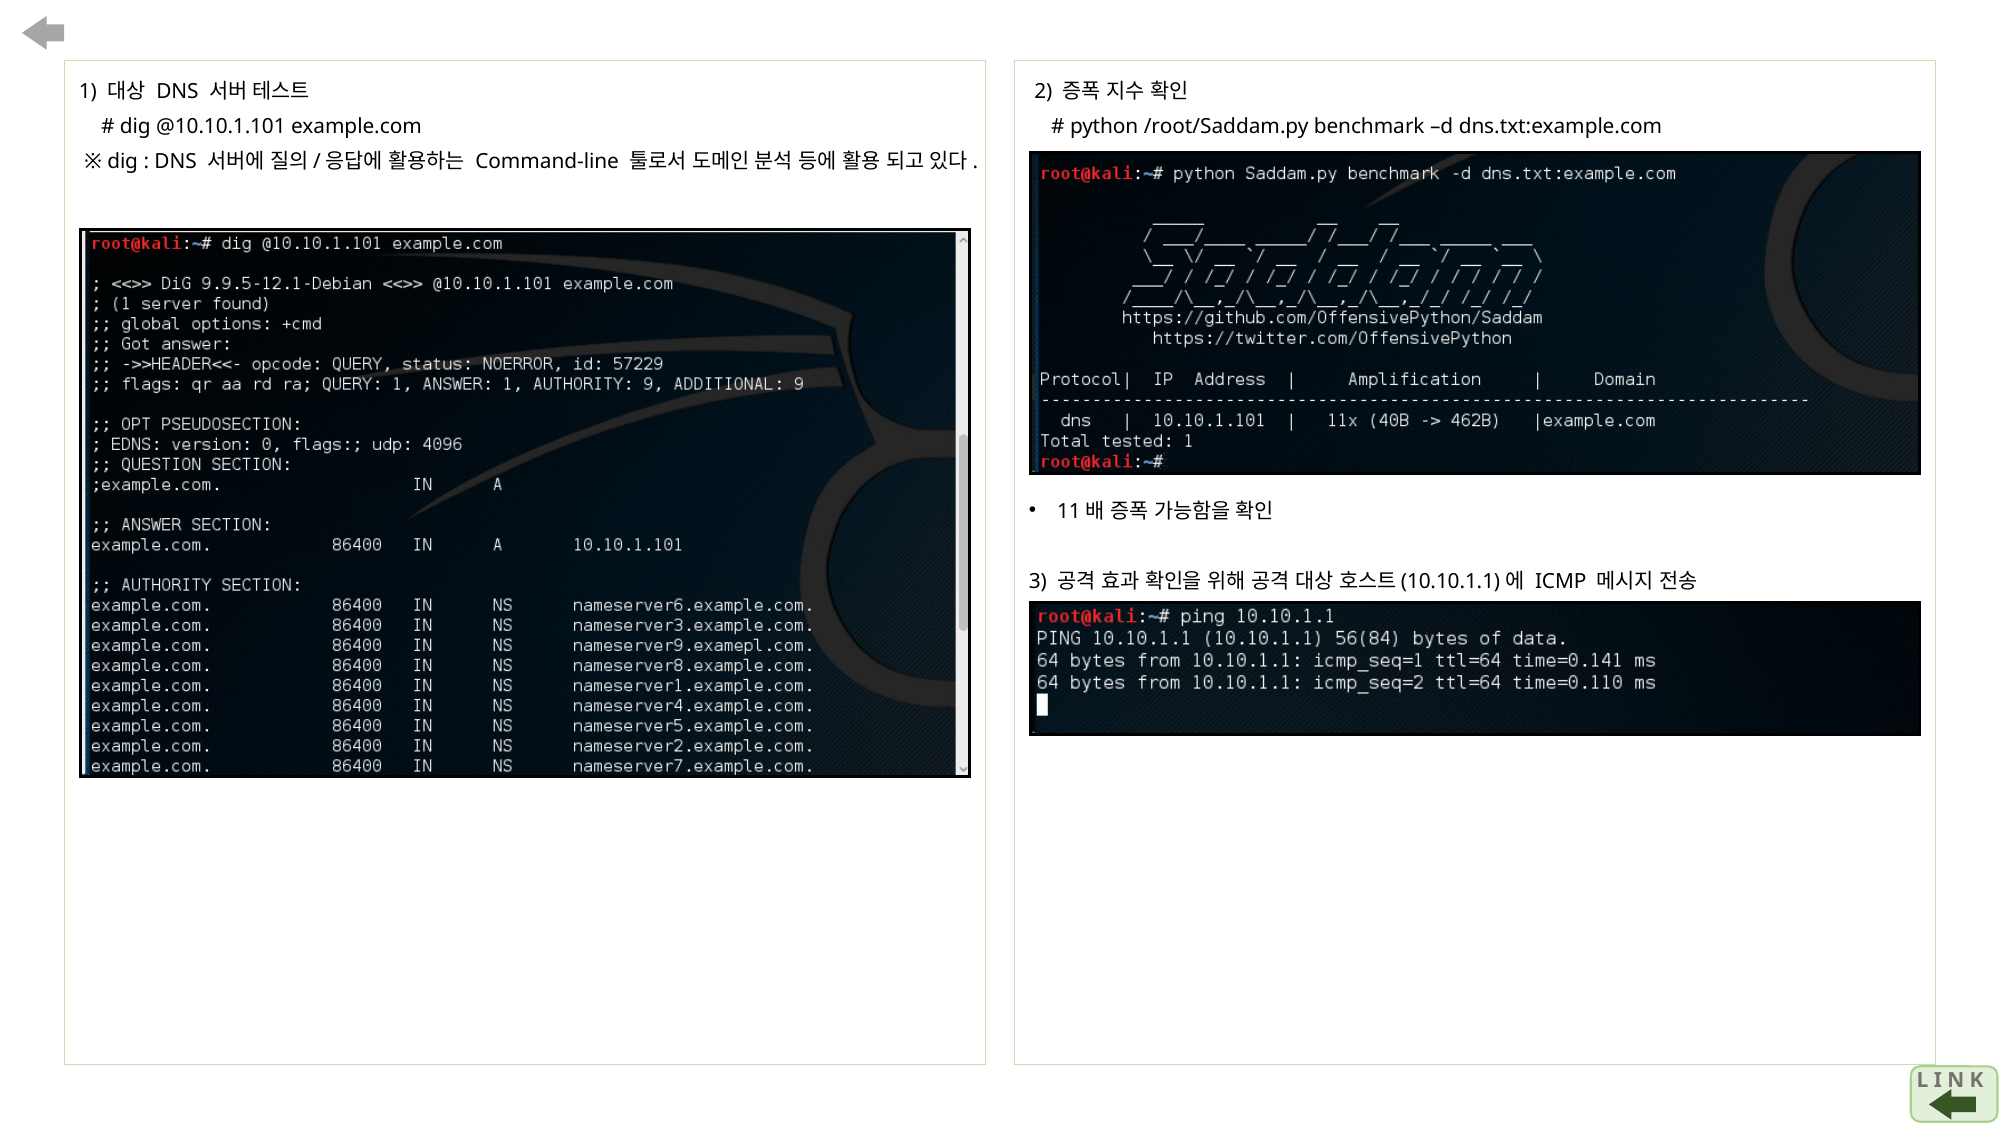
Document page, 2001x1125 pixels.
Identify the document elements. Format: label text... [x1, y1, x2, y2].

picture [1031, 154, 1918, 472]
picture [1031, 604, 1918, 733]
text_box 1) 대상 DNS 서버 테스트 # dig @10.10.1.101 example.com ※ dig : DNS 서버에 질의/응답에 활용하는 Command-line 툴로서 도메인 분석 등에 활용 되고 있다. [64, 60, 986, 1065]
text_box [20, 13, 66, 52]
picture [81, 230, 968, 775]
text_box 2) 증폭 지수 확인 # python /root/Saddam.py benchmark –d dns.txt:example.com 11배 증폭 가능함을 확인 3) 공격 효과 확인을 위해 공격 대상 호스트(10.10.1.1)에 ICMP 메시지 전송 [1014, 60, 1936, 1065]
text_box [1901, 1059, 2000, 1125]
